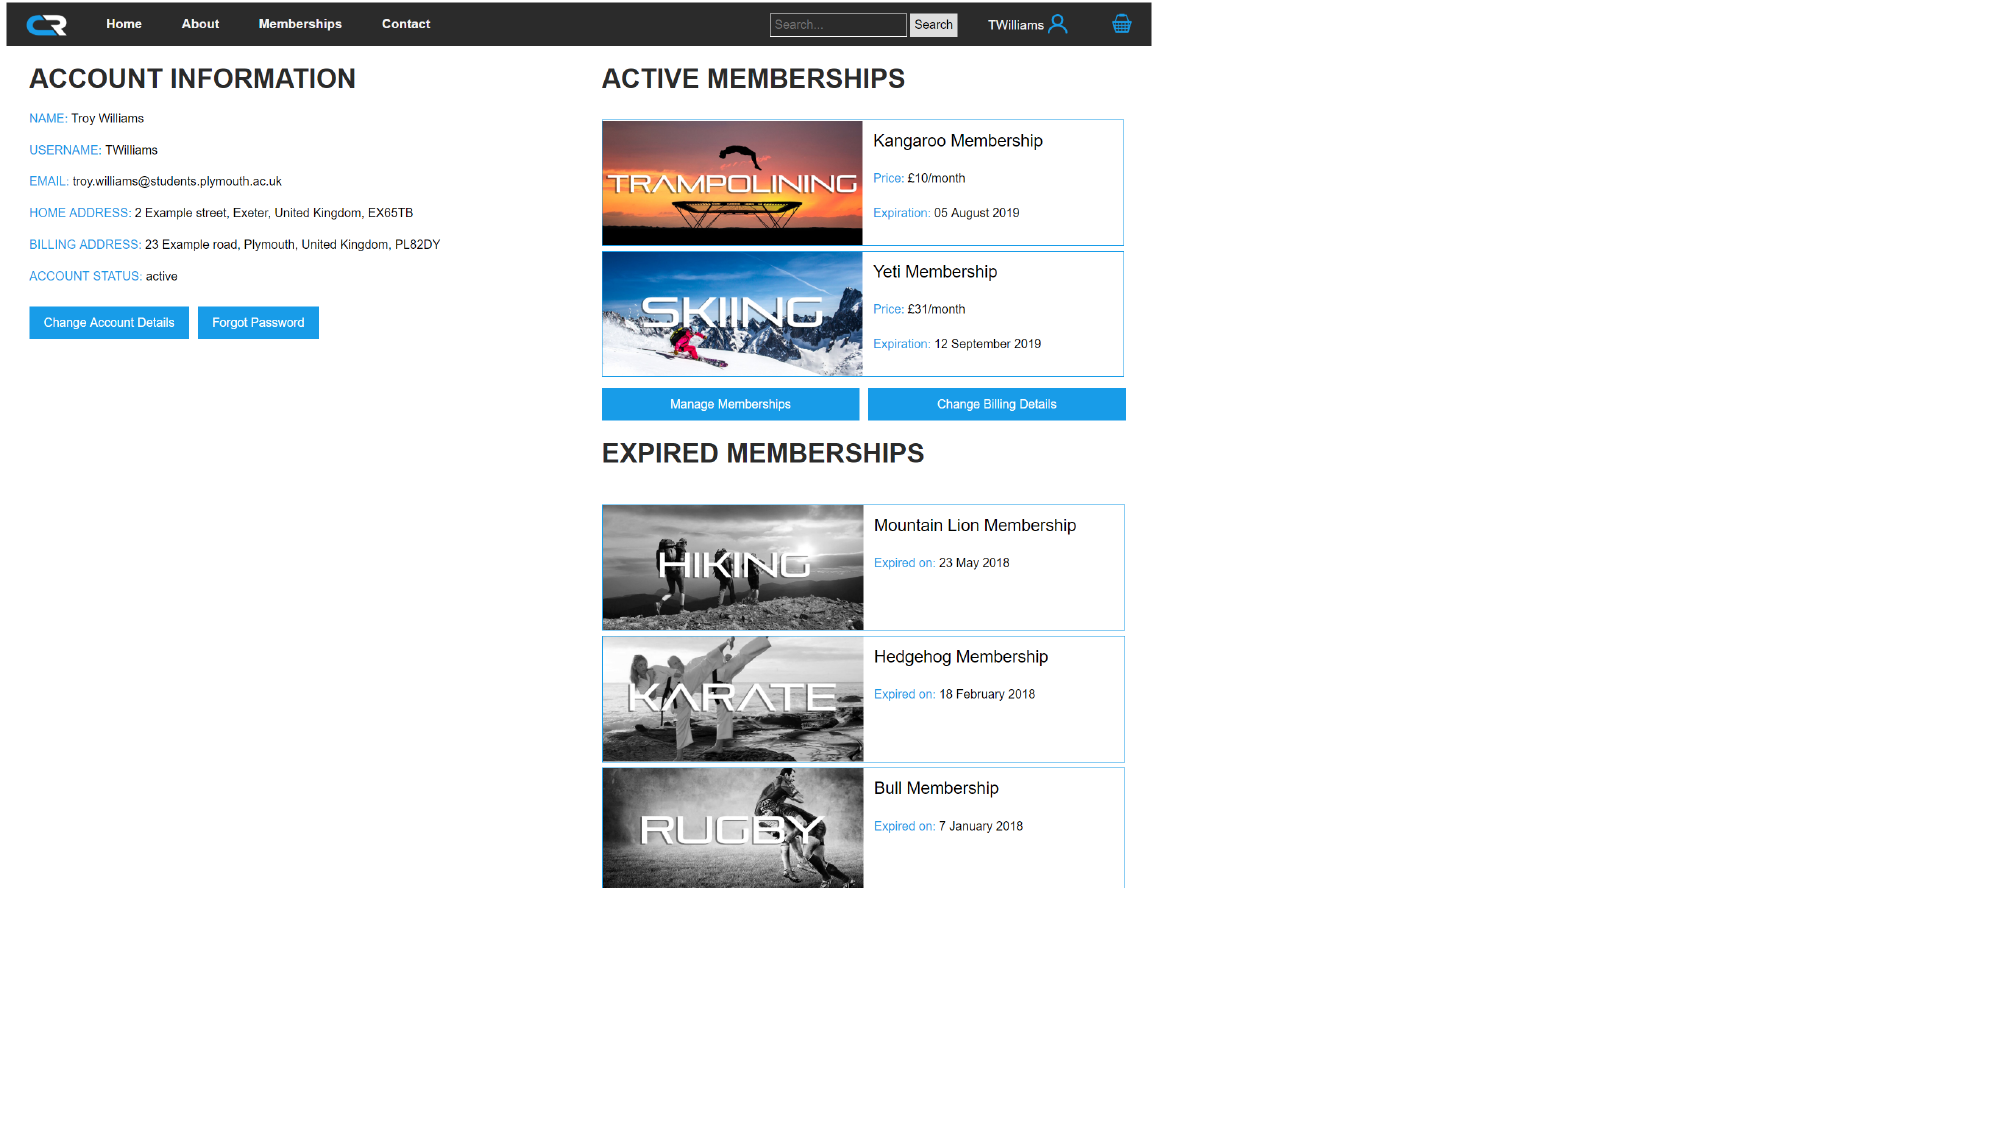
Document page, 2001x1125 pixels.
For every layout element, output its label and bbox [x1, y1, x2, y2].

text_box [0, 0, 1156, 888]
